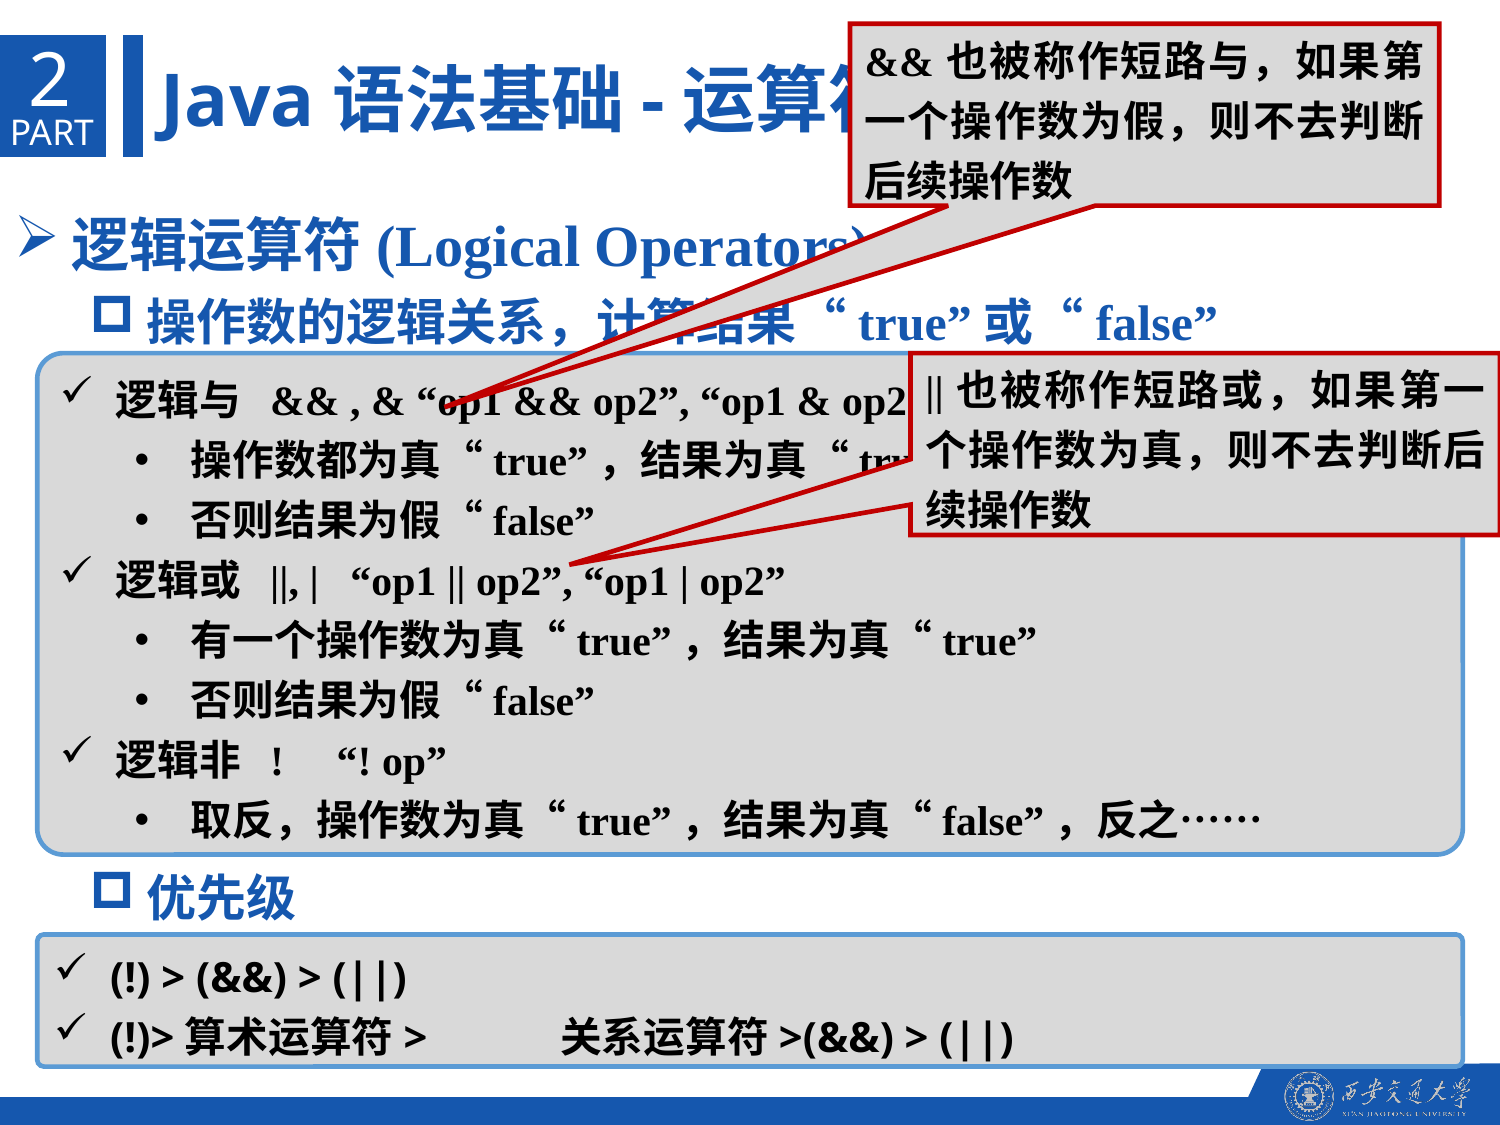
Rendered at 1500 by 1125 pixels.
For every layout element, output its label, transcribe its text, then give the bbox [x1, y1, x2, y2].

text_box 2 [14, 23, 87, 129]
text_box &&也被称作短路与，如果第一个操作数为假，则不去判断后续操作数 [444, 22, 1441, 409]
text_box ||也被称作短路或，如果第一个操作数为真，则不去判断后续操作数 [568, 352, 1500, 566]
text_box (!) > (&&) > (||) (!)>算术运算符> 关系运算符>(&&) > (||) [36, 933, 1464, 1068]
text_box 逻辑运算符(Logical Operators) 操作数的逻辑关系，计算结果“true”或“false” 优先级 [0, 187, 1500, 934]
text_box Java语法基础-运算符 [146, 45, 848, 187]
text_box PART [9, 109, 95, 153]
text_box 逻辑与 && , & “op1 && op2”, “op1 & op2” 操作数都为真“true”，结果为真“true” 否则结果为假“false” 逻辑或 ||, | “op1 || op2”, “op1 | op2” 有一个操作数为真“true”，结果为真“true” 否则结果为假“false” 逻辑非 ! “! op” 取反，操作数为真“true”，结果为真“false”，反之…… [36, 352, 1464, 856]
